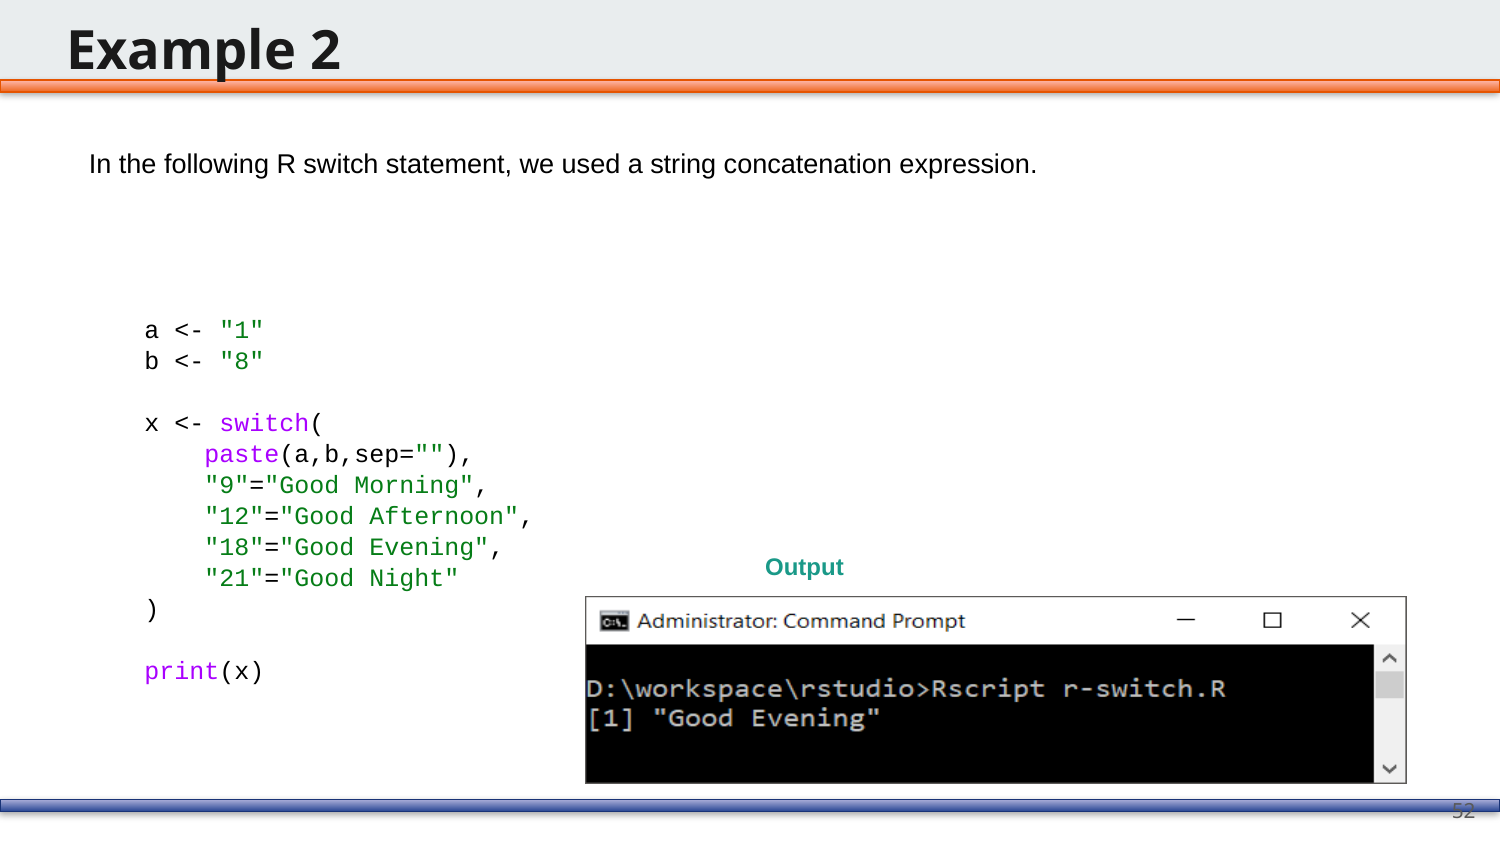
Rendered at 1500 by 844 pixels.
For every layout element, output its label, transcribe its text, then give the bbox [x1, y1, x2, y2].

text_box In the following R switch statement, we used a string concatenation expression. [51, 100, 1449, 208]
table_header a <- "1" b <- "8" x <- switch( paste(a,b,sep=""), "9"="Good Morning", "12"="Good Afternoon", "18"="Good Evening", "21"="Good Night" ) print(x) [84, 293, 1091, 740]
text_box Output [750, 537, 1243, 595]
picture [584, 596, 1408, 784]
title Example 2 [51, 0, 1449, 100]
slide_number 52 [1400, 779, 1491, 844]
